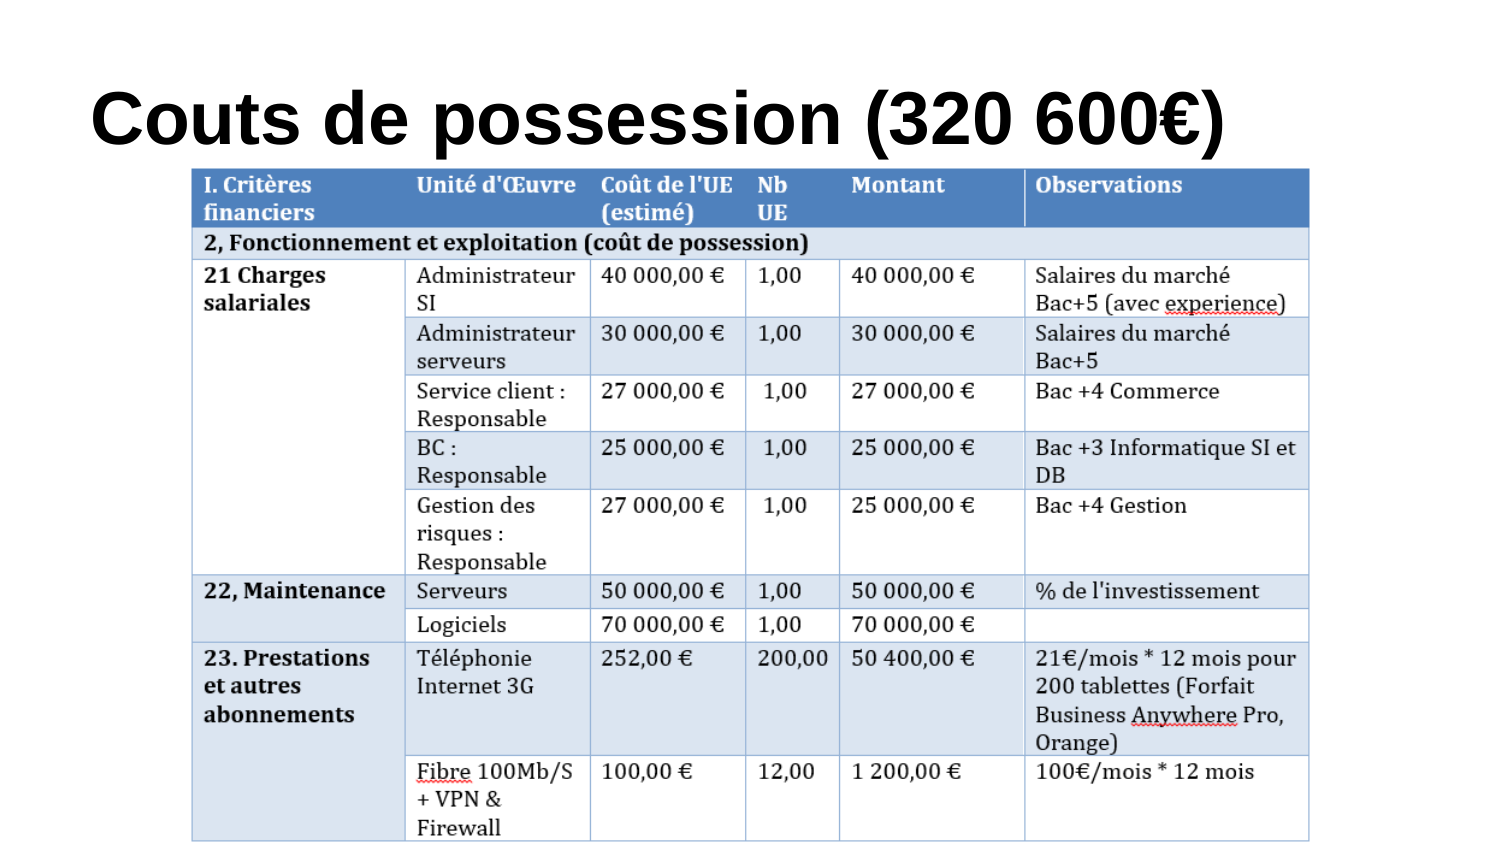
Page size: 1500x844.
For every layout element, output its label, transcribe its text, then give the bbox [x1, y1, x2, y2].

picture [188, 165, 1312, 844]
title Couts de possession (320 600€) [75, 33, 1425, 175]
